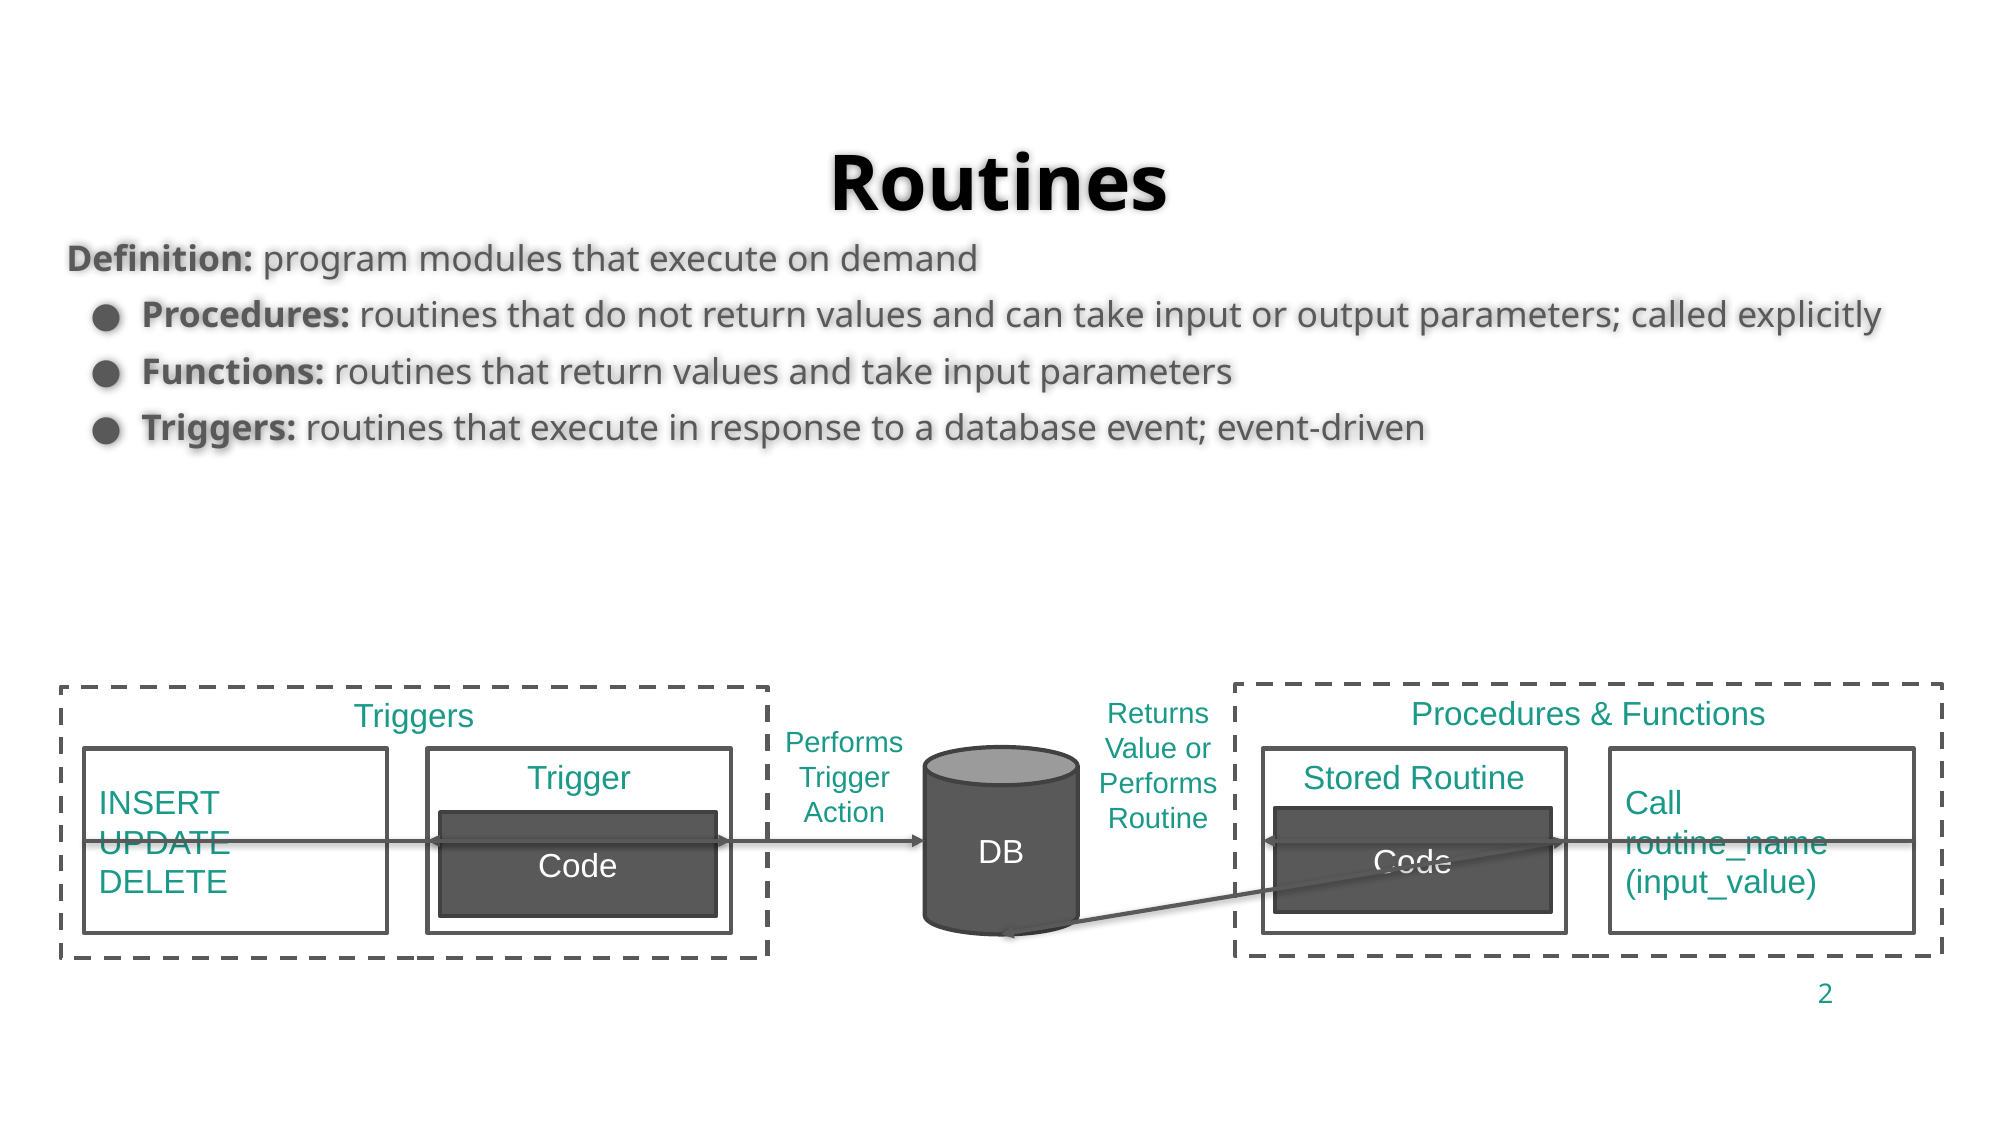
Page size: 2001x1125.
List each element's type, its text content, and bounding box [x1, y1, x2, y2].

text_box Performs Trigger Action [768, 711, 923, 840]
text_box DB [922, 744, 1080, 937]
text_box Triggers [59, 685, 770, 960]
list Definition: program modules that execute on demand Procedures: routines that do not return values and can take input or output parameters; called explicitly Functions: routines that return values and take input parameters Triggers: routines that execute in response to a database event; event-driven [51, 222, 1949, 634]
slide_number 2 [1724, 965, 1849, 1025]
text_box Returns Value or Performs Routine [1078, 686, 1235, 840]
title Routines [149, 99, 1849, 217]
text_box Procedures & Functions [1233, 682, 1944, 958]
